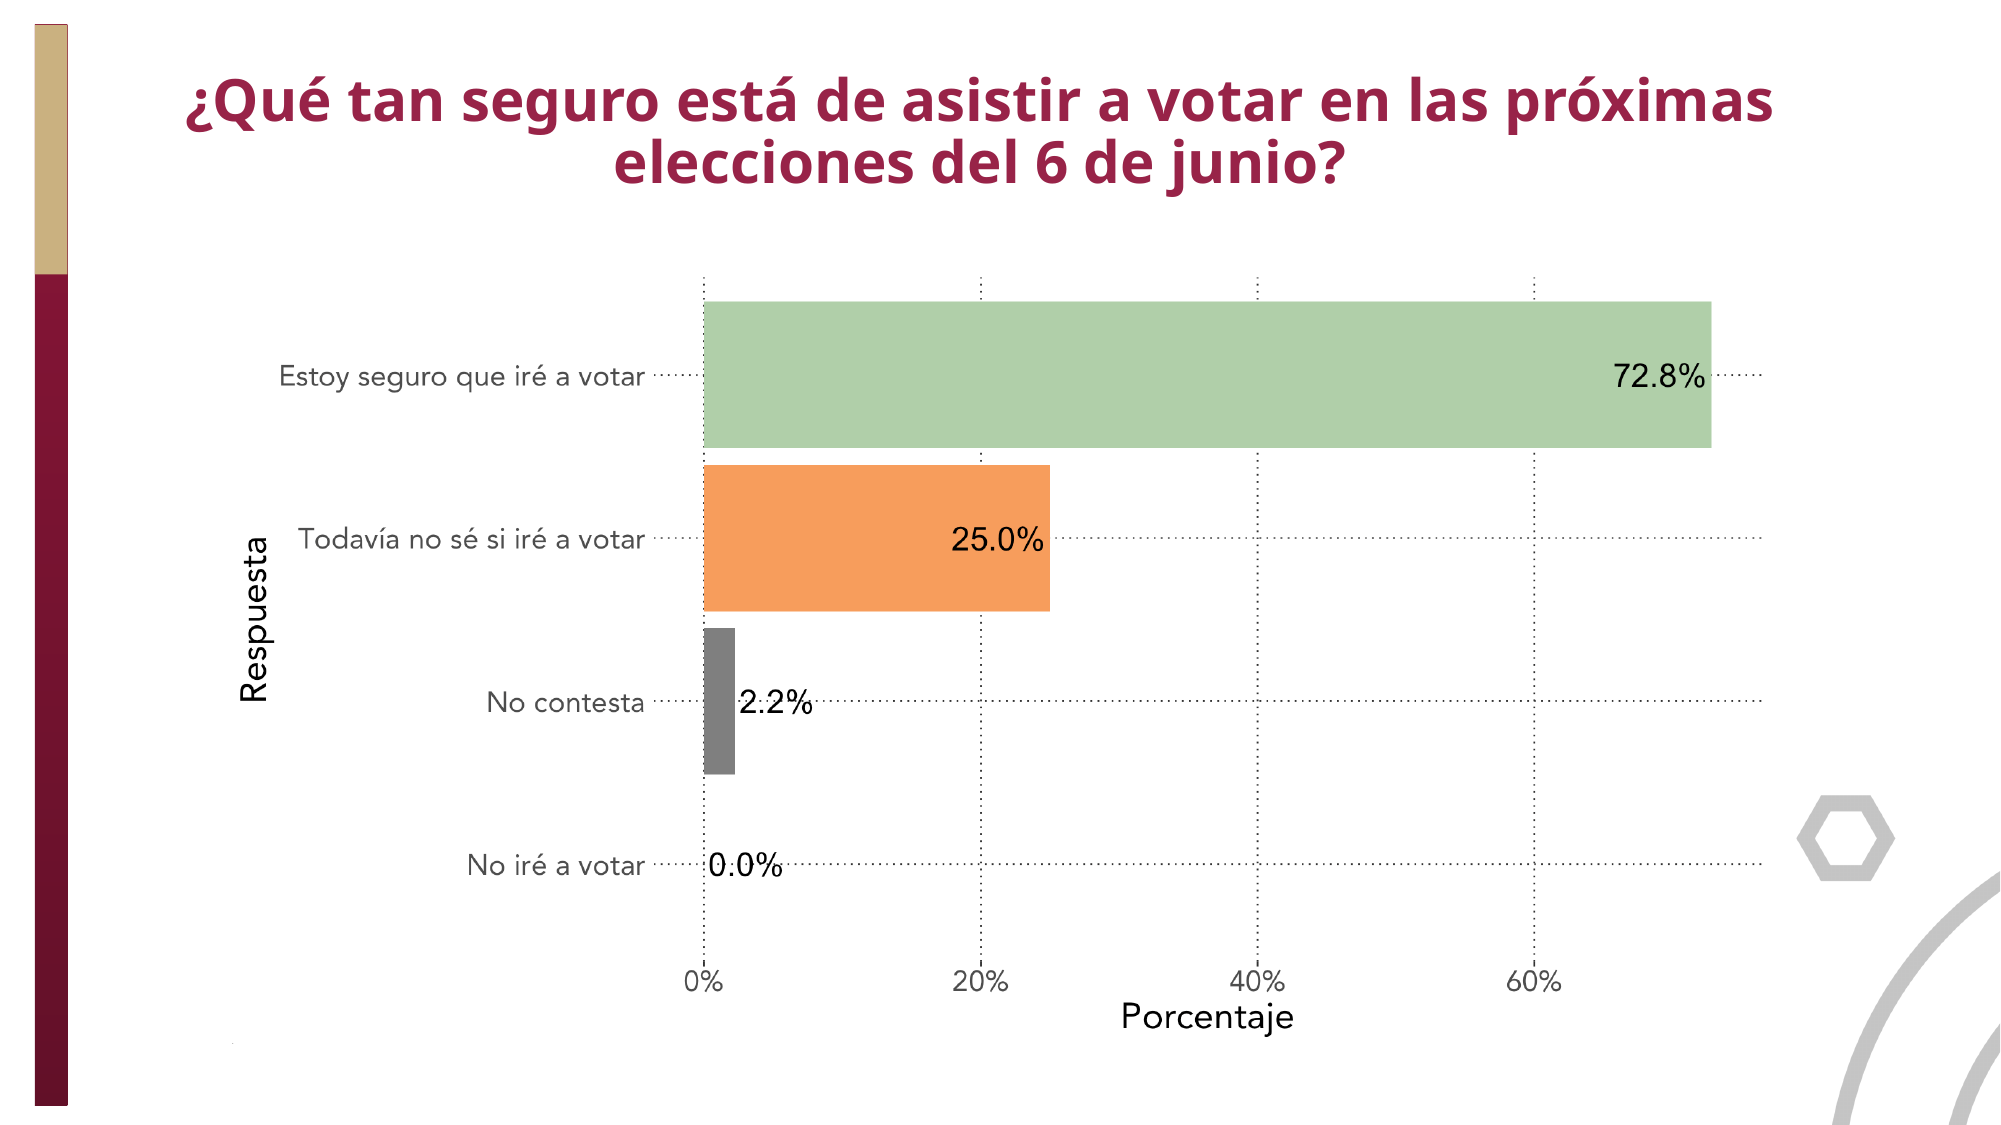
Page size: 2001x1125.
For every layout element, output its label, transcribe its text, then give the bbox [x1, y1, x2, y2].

picture [232, 269, 2001, 1125]
title ¿Qué tan seguro está de asistir a votar en las próximas elecciones del 6 de junio? [137, 59, 1823, 278]
